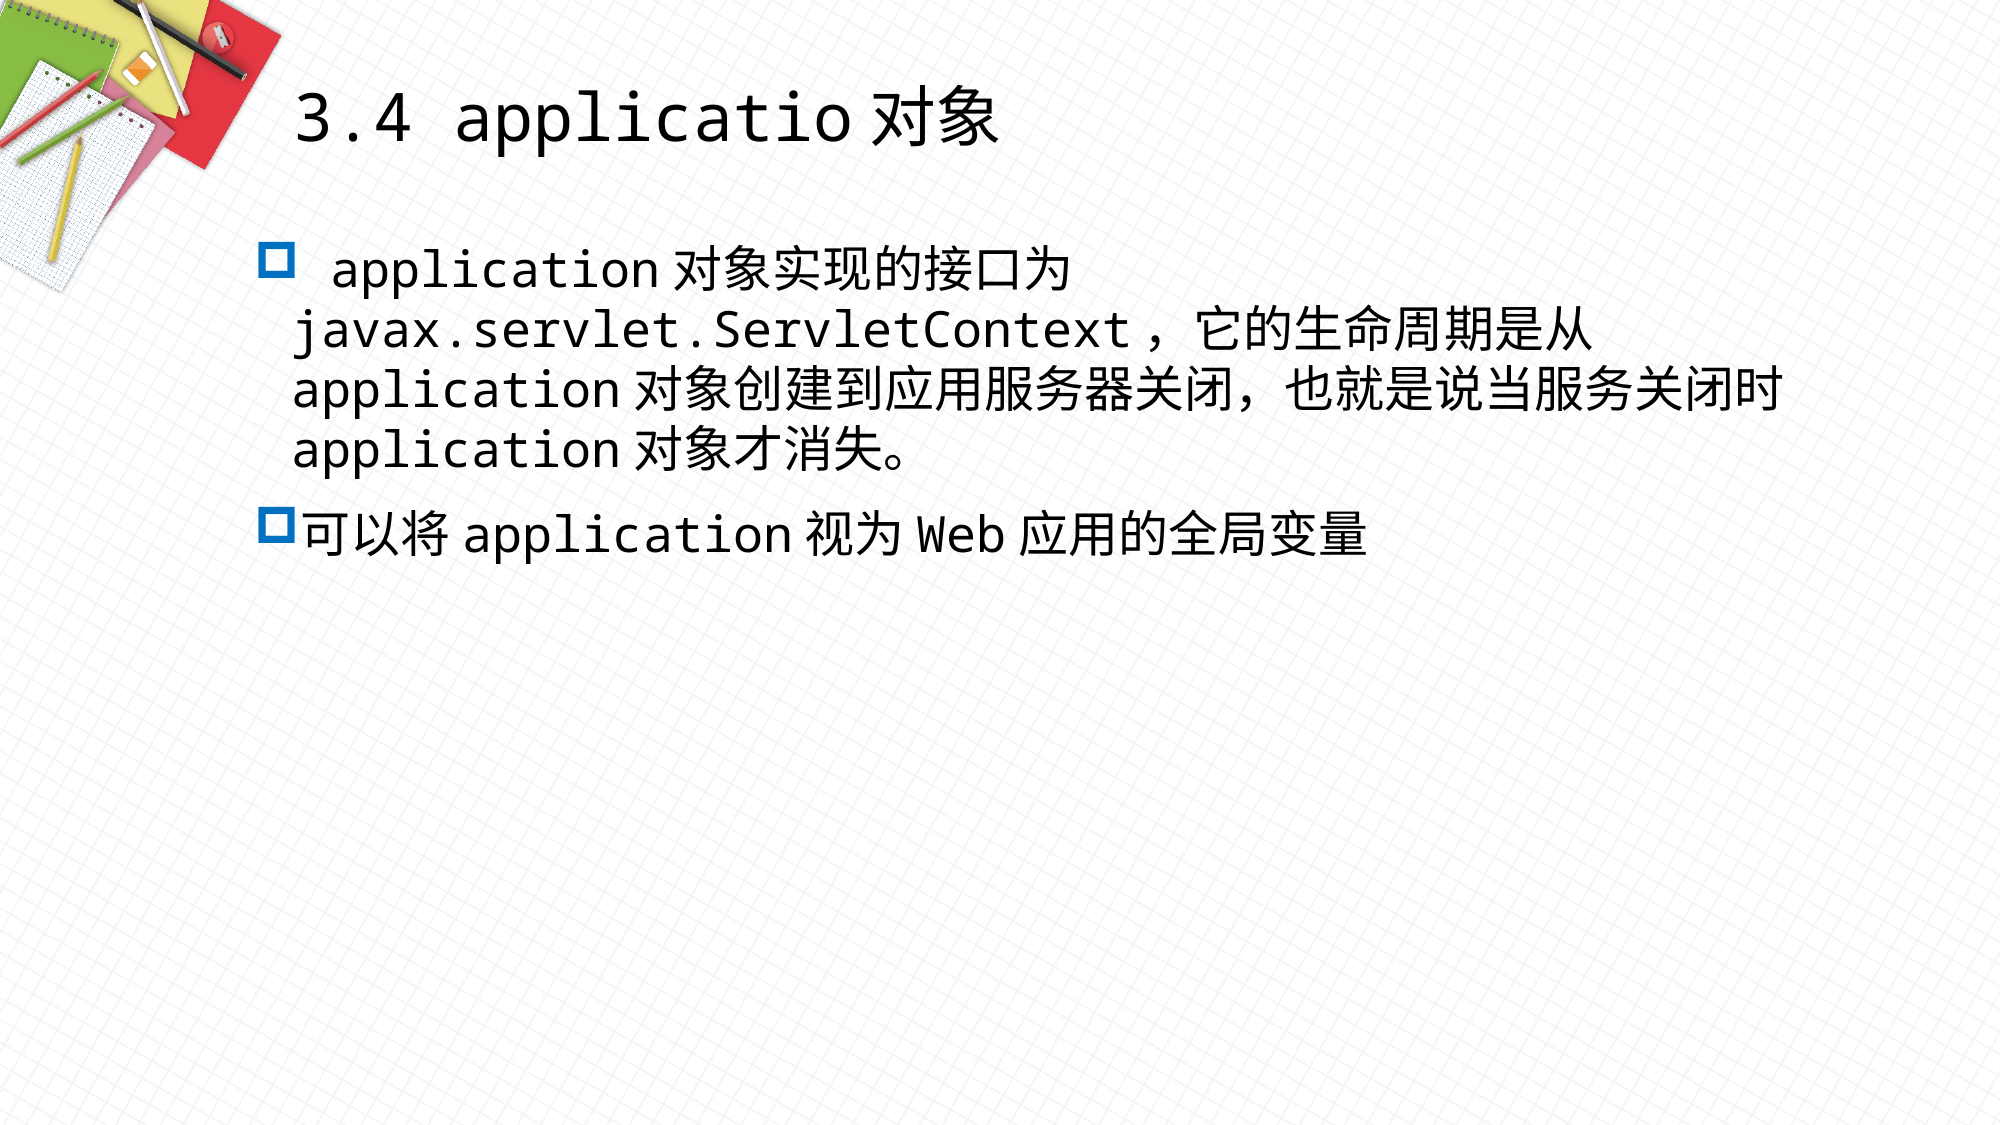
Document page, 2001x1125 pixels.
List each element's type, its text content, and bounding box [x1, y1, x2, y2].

list 3.4 applicatio对象 [278, 76, 1767, 173]
list application对象实现的接口为javax.servlet.ServletContext，它的生命周期是从application对象创建到应用服务器关闭，也就是说当服务关闭时application对象才消失。 可以将application视为Web应用的全局变量 [239, 229, 1806, 897]
picture [0, 0, 289, 298]
